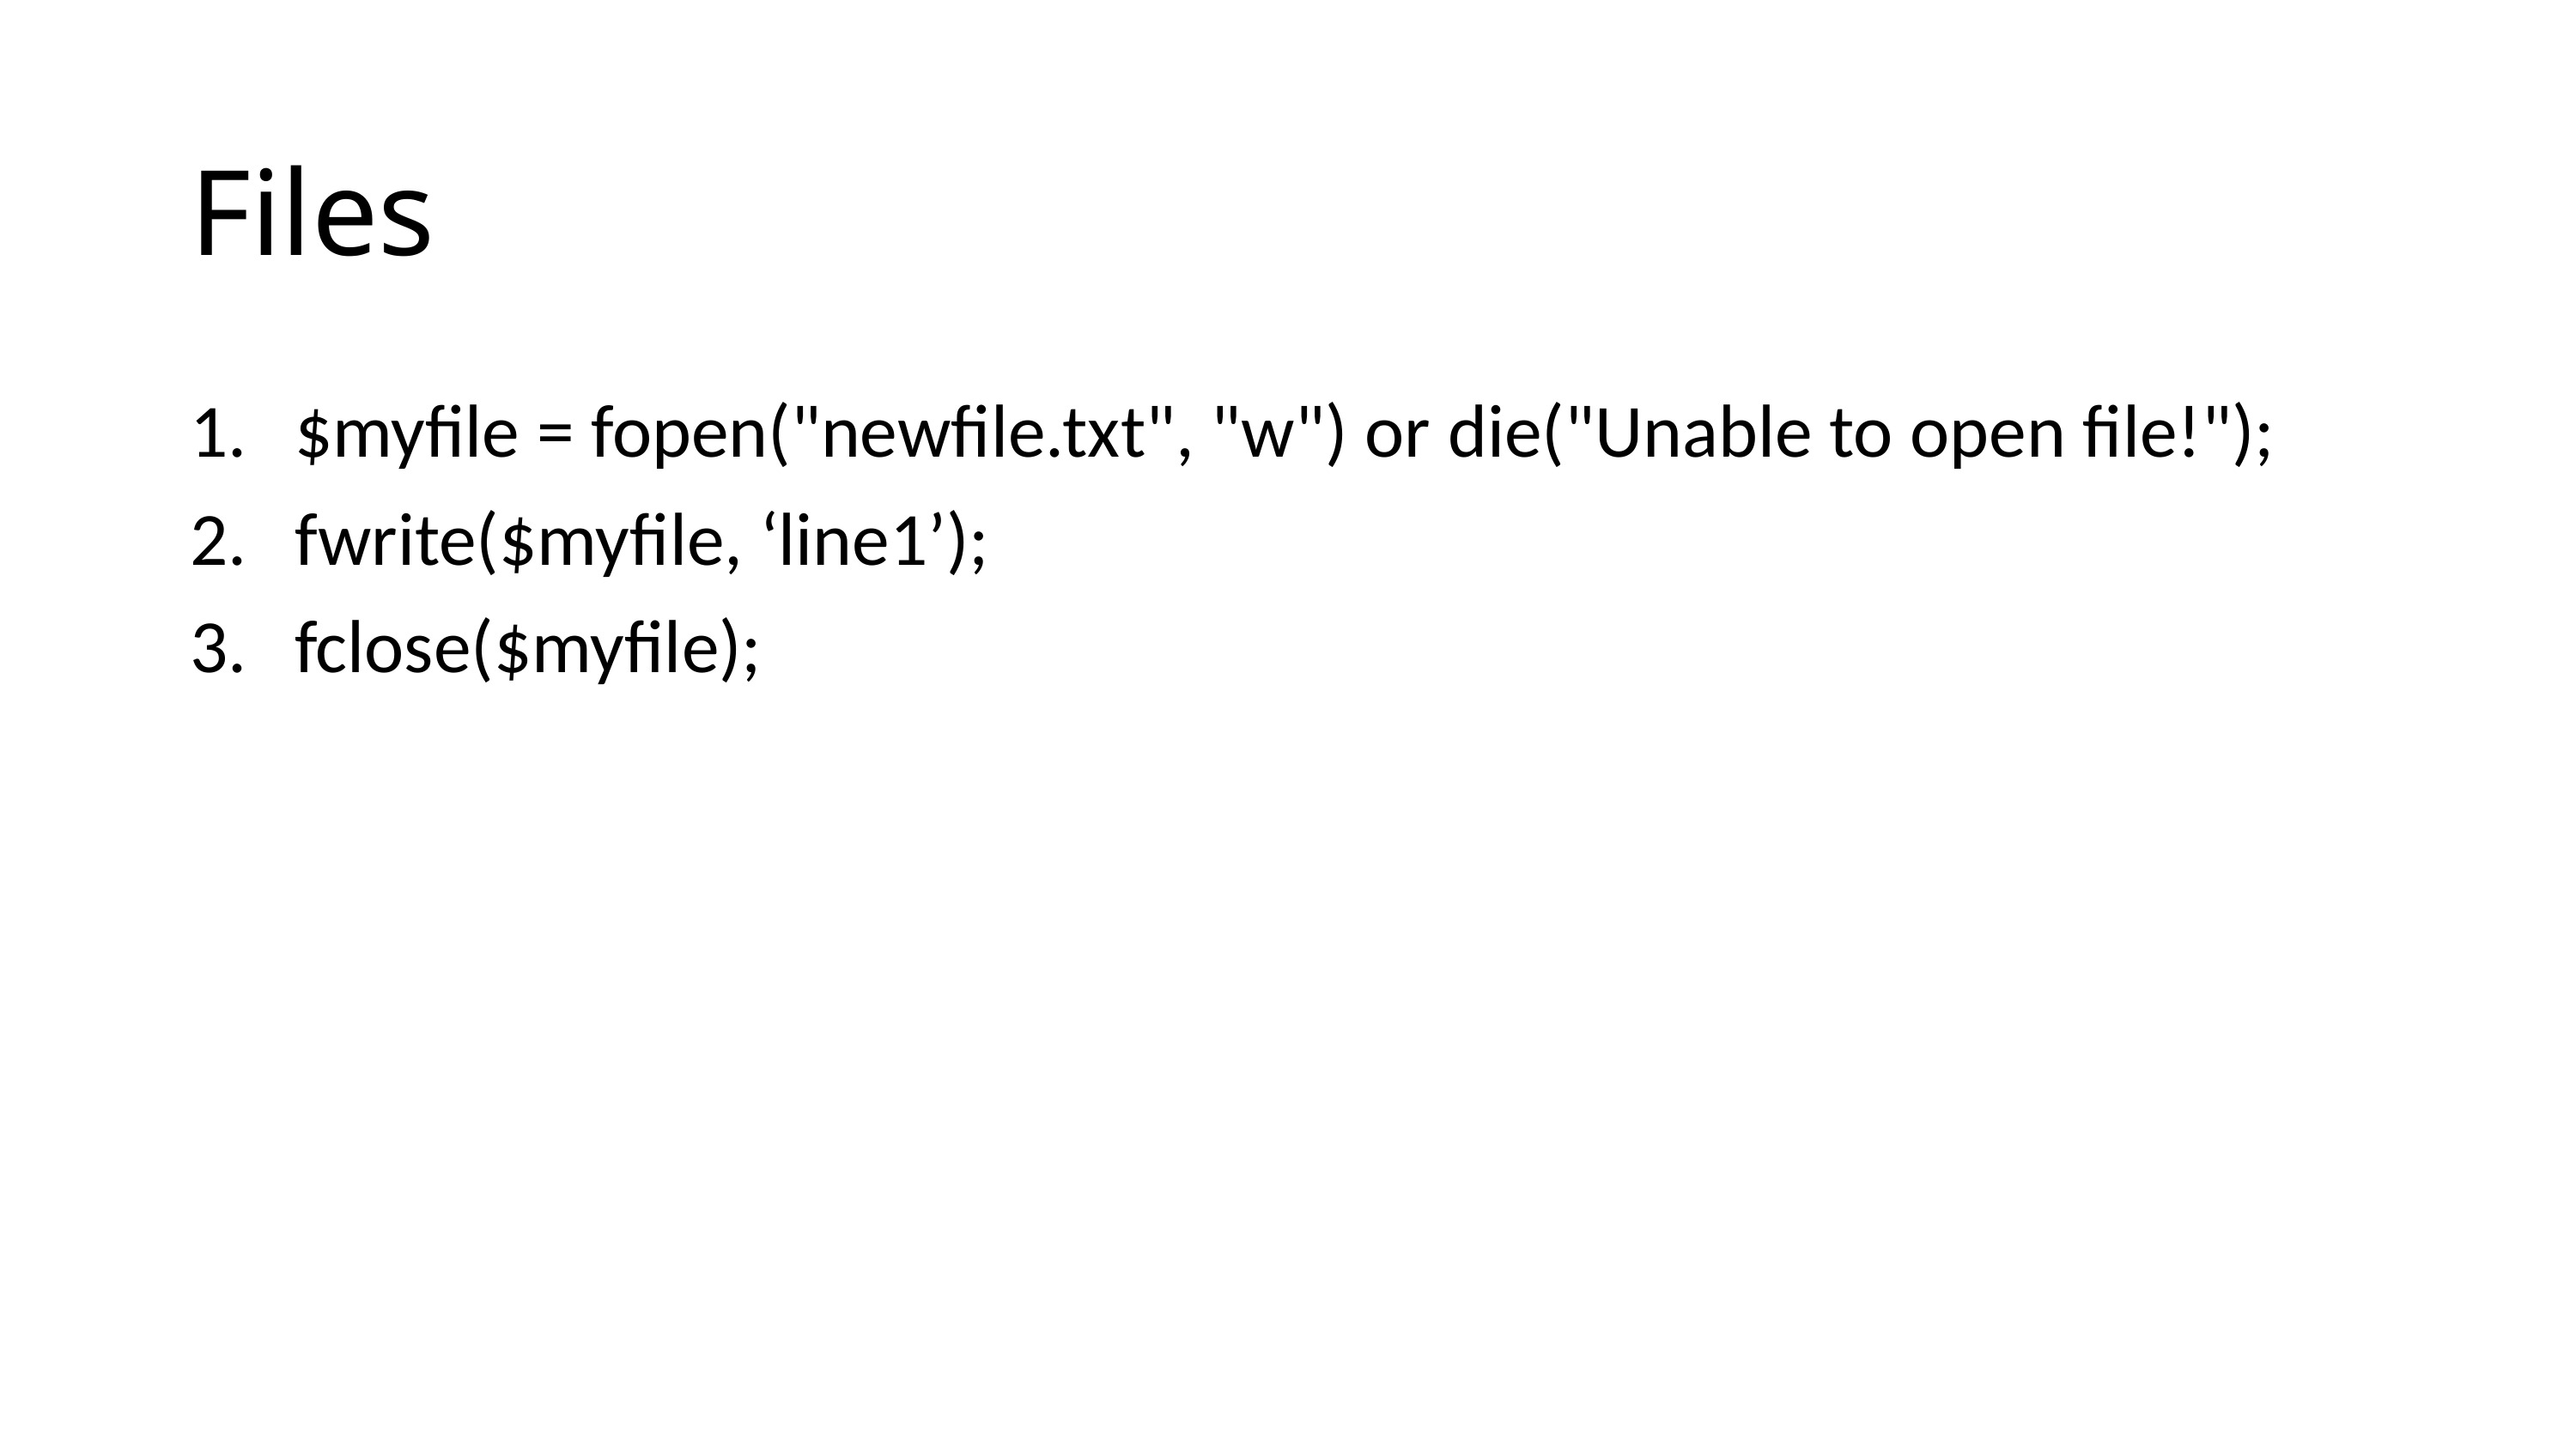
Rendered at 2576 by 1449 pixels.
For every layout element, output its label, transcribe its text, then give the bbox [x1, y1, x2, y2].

title Files [177, 76, 2399, 357]
list $myfile = fopen("newfile.txt", "w") or die("Unable to open file!"); fwrite($myfile, ‘line1’); fclose($myfile); [177, 385, 2399, 1305]
